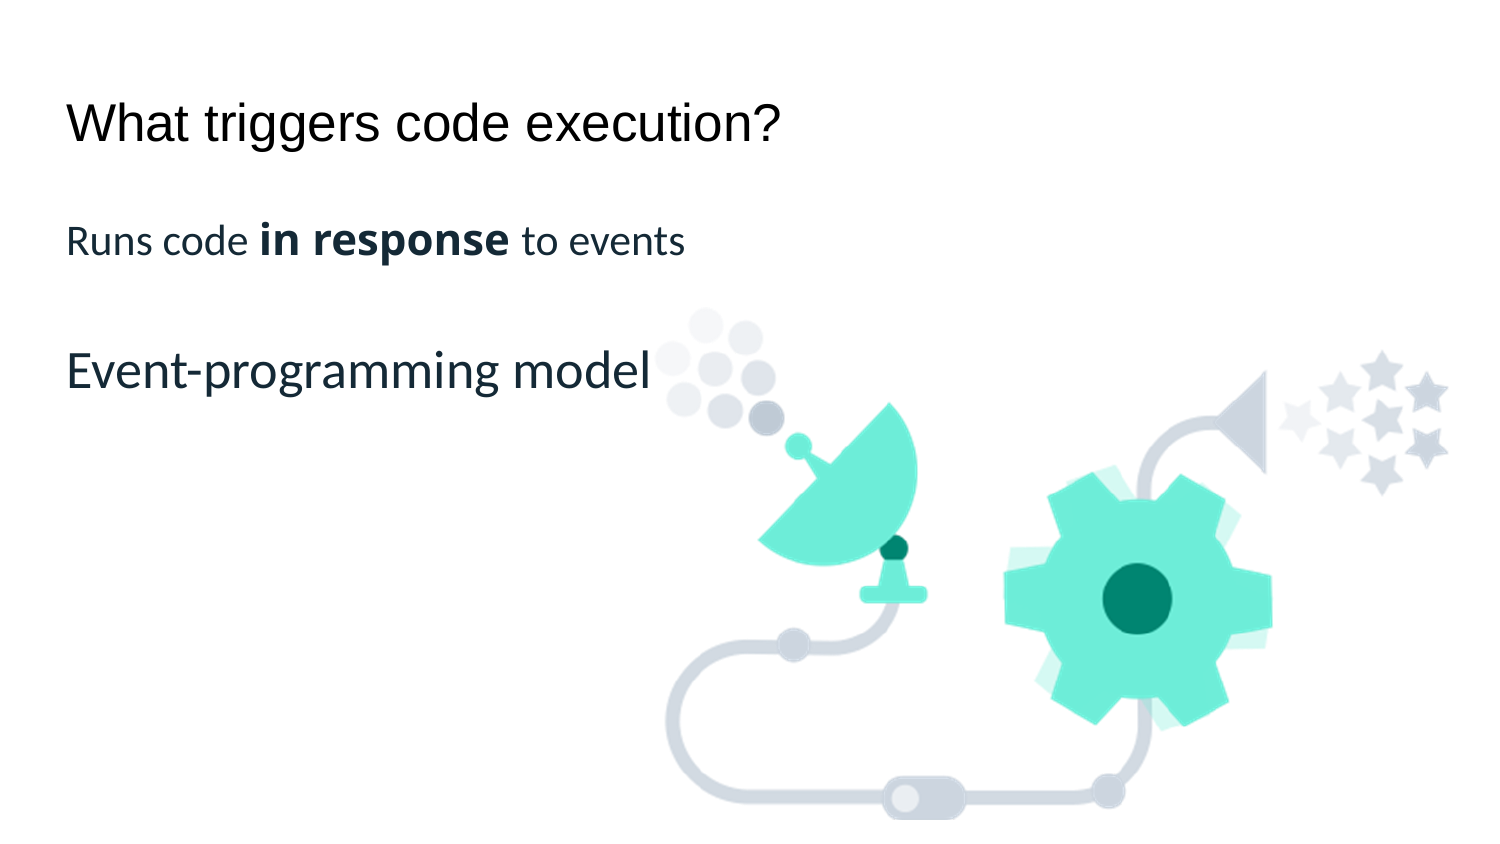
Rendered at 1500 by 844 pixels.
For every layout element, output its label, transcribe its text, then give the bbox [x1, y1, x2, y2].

list Runs code in response to events Event-programming model [51, 189, 1449, 750]
title What triggers code execution? [51, 72, 1449, 167]
picture [654, 306, 1450, 821]
